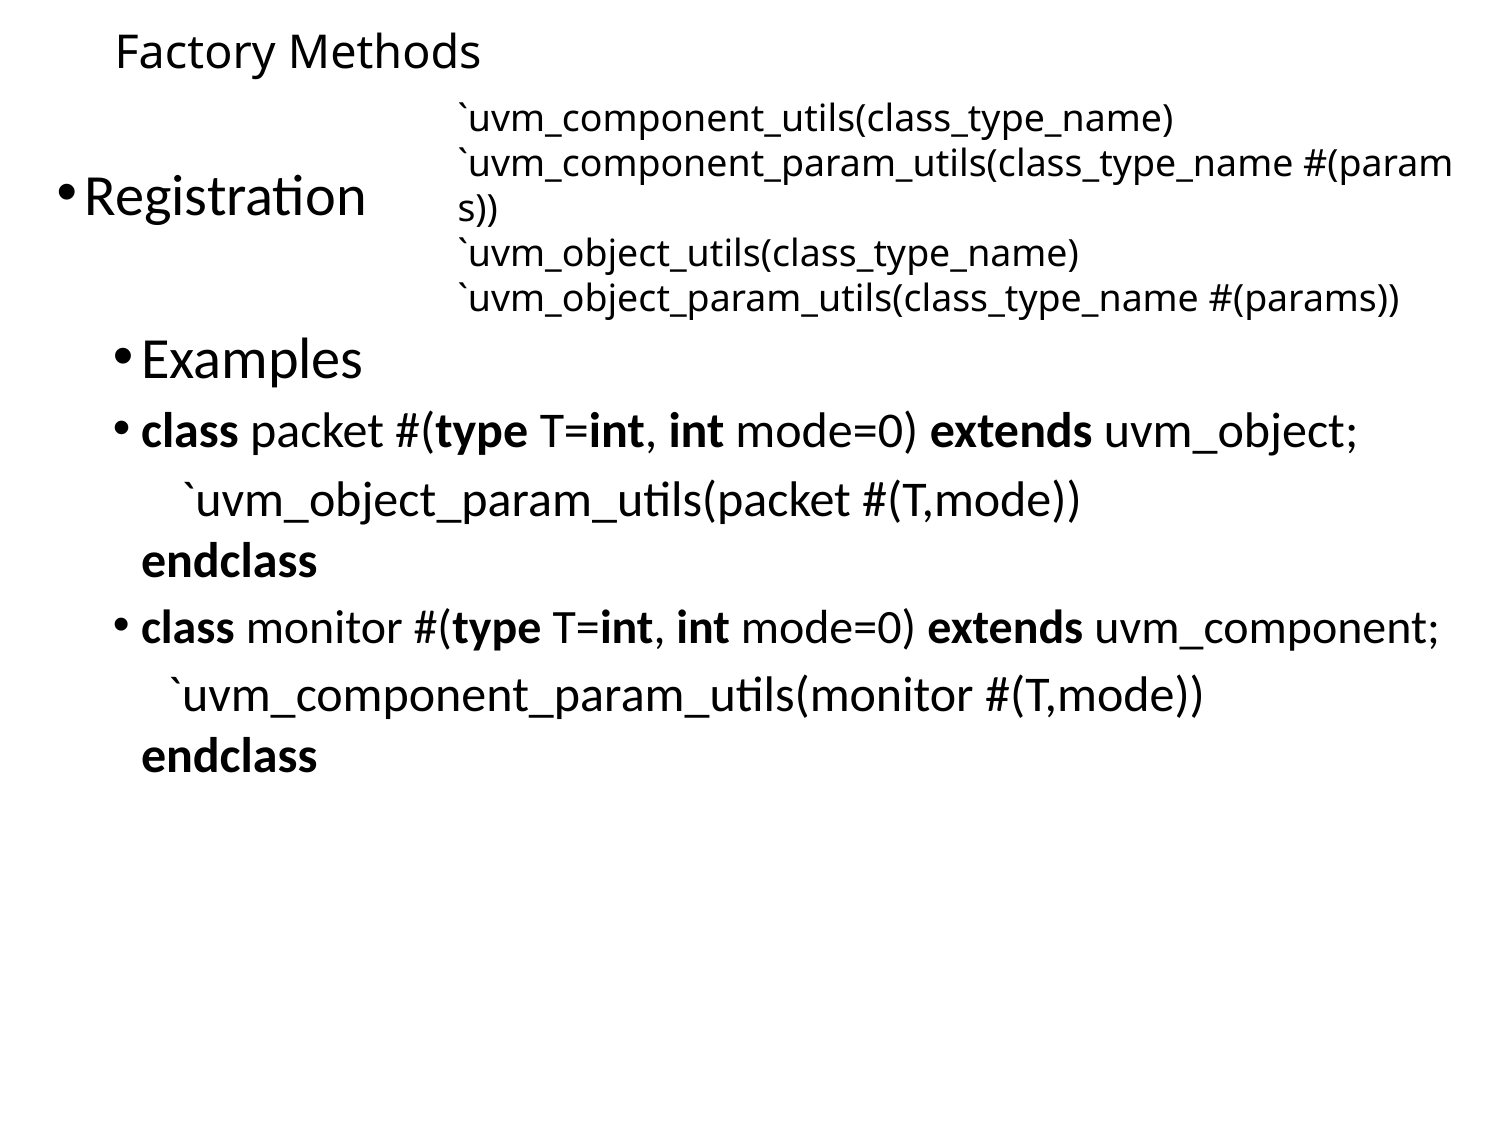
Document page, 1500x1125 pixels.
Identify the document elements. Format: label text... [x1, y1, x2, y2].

list Registration Examples class packet #(type T=int, int mode=0) extends uvm_object; `uvm_object_param_utils(packet #(T,mode)) endclass class monitor #(type T=int, int mode=0) extends uvm_component; `uvm_component_param_utils(monitor #(T,mode)) endclass [41, 149, 1459, 1071]
title Factory Methods [99, 21, 1394, 87]
text_box `uvm_component_utils(class_type_name) `uvm_component_param_utils(class_type_name #(params)) `uvm_object_utils(class_type_name) `uvm_object_param_utils(class_type_name #(params)) [442, 86, 1471, 327]
